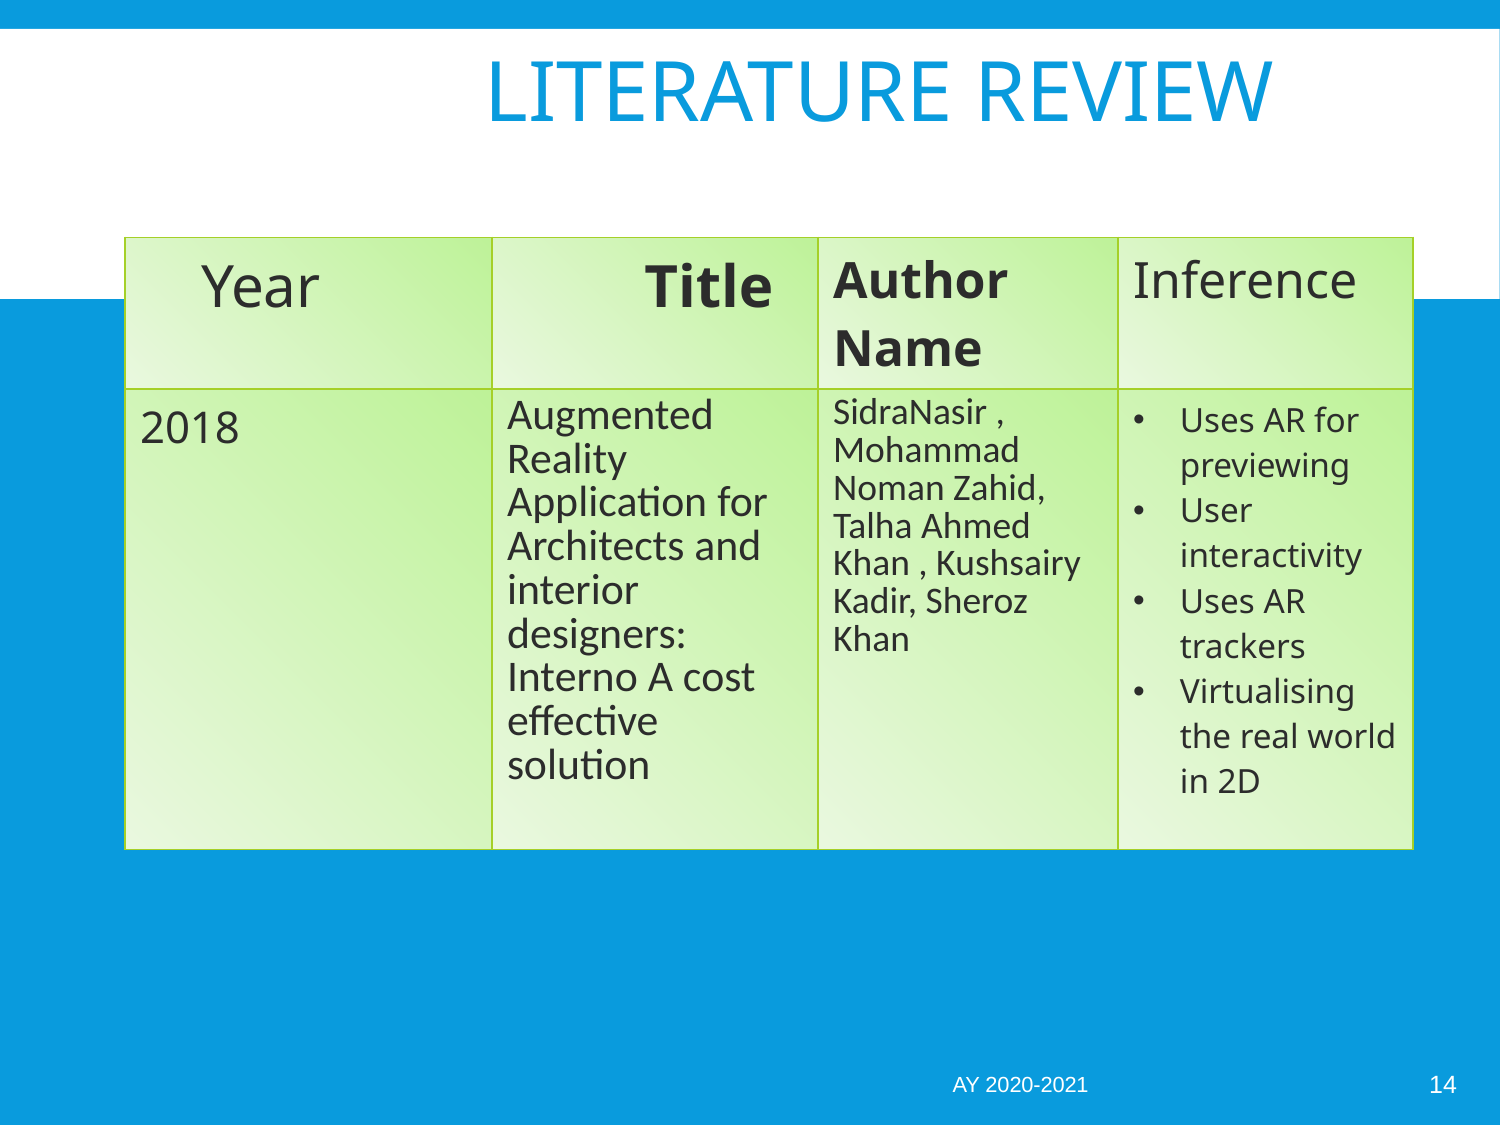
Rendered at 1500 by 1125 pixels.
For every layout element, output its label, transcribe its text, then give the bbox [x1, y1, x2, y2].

table_header Title [493, 238, 817, 388]
table_header Author Name [819, 238, 1117, 388]
table_cell Uses AR for previewing User interactivity Uses AR trackers Virtualising the real world in 2D [1119, 390, 1412, 849]
footer AY 2020-2021 [687, 1053, 1354, 1114]
table_header Inference [1119, 238, 1412, 388]
table_cell SidraNasir , Mohammad Noman Zahid, Talha Ahmed Khan , Kushsairy Kadir, Sheroz Khan [819, 390, 1117, 849]
table_cell Augmented Reality Application for Architects and interior designers: Interno A cost effective solution [493, 390, 817, 849]
table_cell 2018 [126, 390, 491, 849]
slide_number 14 [1355, 1053, 1473, 1114]
title Literature Review [99, 24, 1394, 165]
table_header Year [126, 238, 491, 388]
